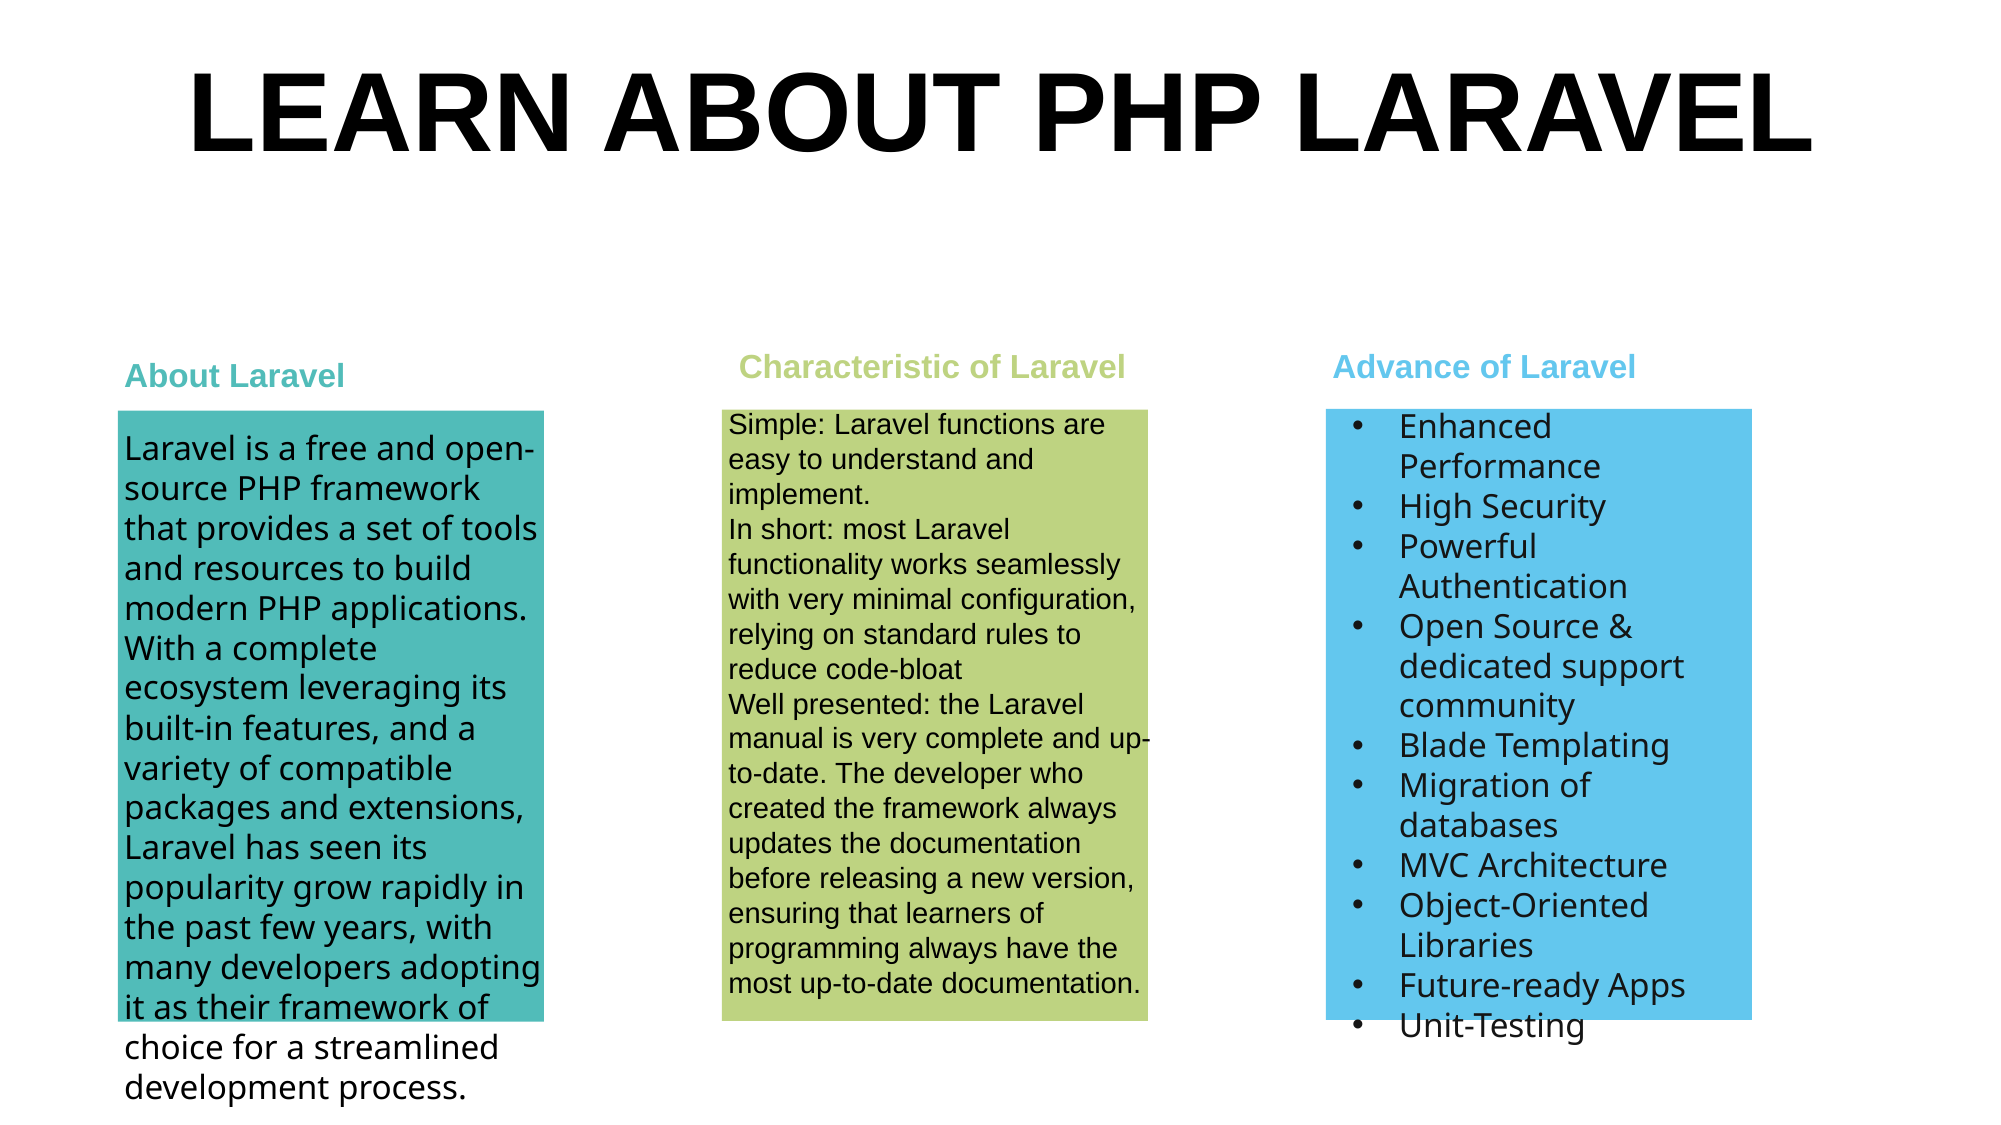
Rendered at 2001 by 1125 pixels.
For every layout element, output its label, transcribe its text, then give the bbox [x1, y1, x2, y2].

list LEARN ABOUT PHP LARAVEL [53, 55, 1952, 175]
text_box Enhanced Performance High Security Powerful Authentication Open Source & dedicated support community Blade Templating Migration of databases MVC Architecture Object-Oriented Libraries Future-ready Apps Unit-Testing [1337, 397, 1728, 1125]
text_box About Laravel [109, 354, 393, 393]
text_box Characteristic of Laravel [723, 346, 1157, 385]
text_box Advance of Laravel [1317, 353, 1728, 378]
text_box Laravel is a free and open-source PHP framework that provides a set of tools and resources to build modern PHP applications. With a complete ecosystem leveraging its built-in features, and a variety of compatible packages and extensions, Laravel has seen its popularity grow rapidly in the past few years, with many developers adopting it as their framework of choice for a streamlined development process. [109, 419, 564, 1114]
text_box Simple: Laravel functions are easy to understand and implement. In short: most Laravel functionality works seamlessly with very minimal configuration, relying on standard rules to reduce code-bloat Well presented: the Laravel manual is very complete and up-to-date. The developer who created the framework always updates the documentation before releasing a new version, ensuring that learners of programming always have the most up-to-date documentation. [713, 397, 1168, 1007]
